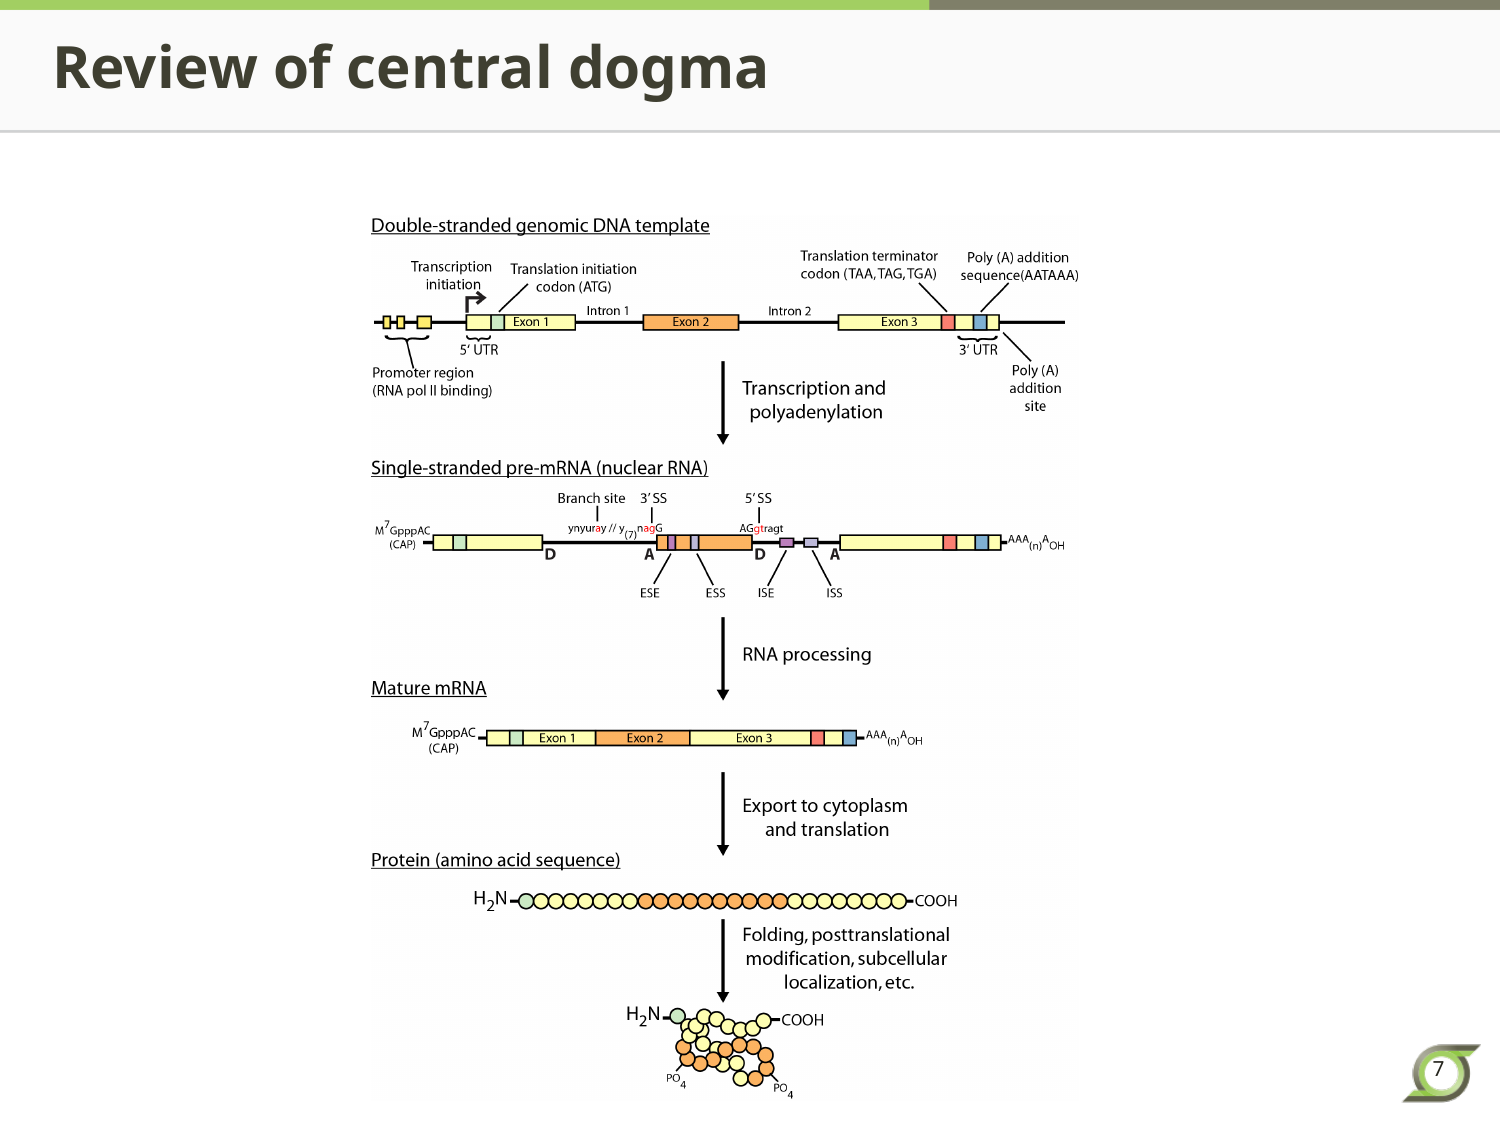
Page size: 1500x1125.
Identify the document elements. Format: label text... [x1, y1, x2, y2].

title Review of central dogma [37, 18, 1454, 112]
picture [371, 215, 1080, 1101]
